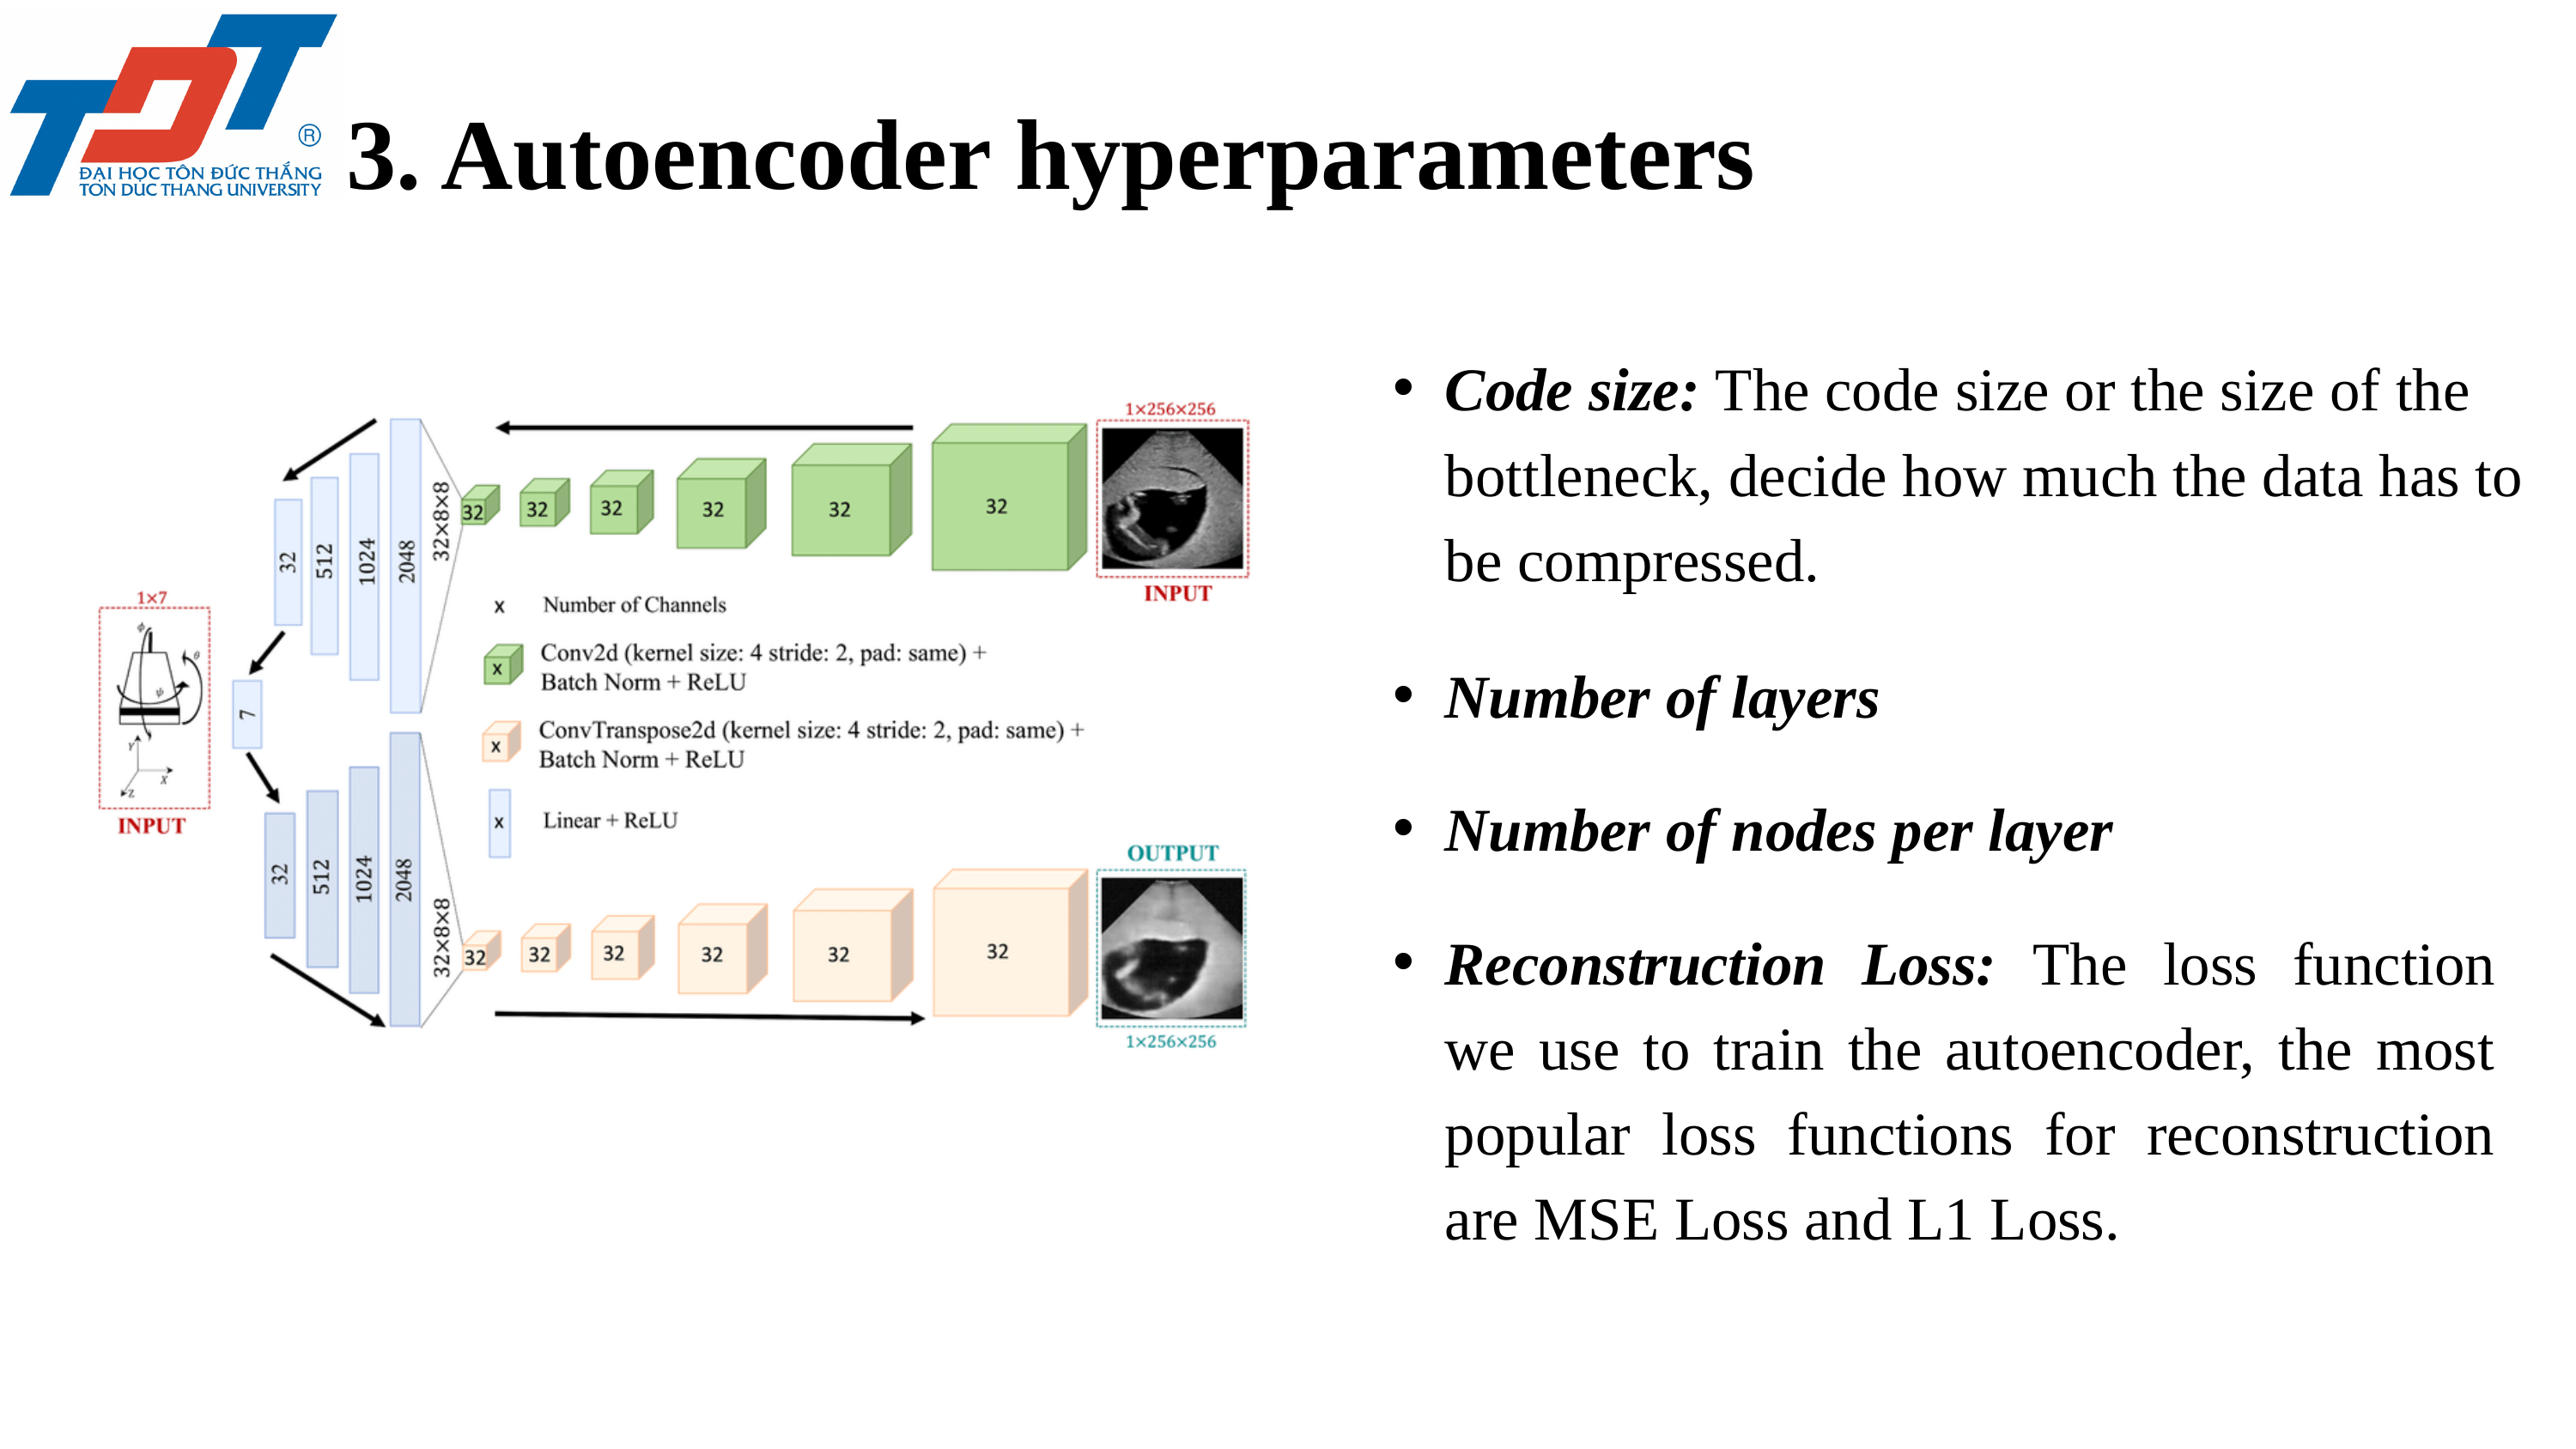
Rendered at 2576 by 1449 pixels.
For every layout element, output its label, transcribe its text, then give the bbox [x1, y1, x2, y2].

text_box Reconstruction Loss: The loss function we use to train the autoencoder, the most popular loss functions for reconstruction are MSE Loss and L1 Loss. [1341, 912, 2497, 1252]
text_box Number of nodes per layer [1341, 778, 2539, 864]
picture [82, 397, 1255, 1051]
text_box 3. Autoencoder hyperparameters [346, 69, 2432, 209]
text_box Number of layers [1341, 645, 2539, 731]
text_box [0, 3, 347, 205]
text_box Code size: The code size or the size of the bottleneck, decide how much the data has to be compressed. [1341, 337, 2555, 594]
